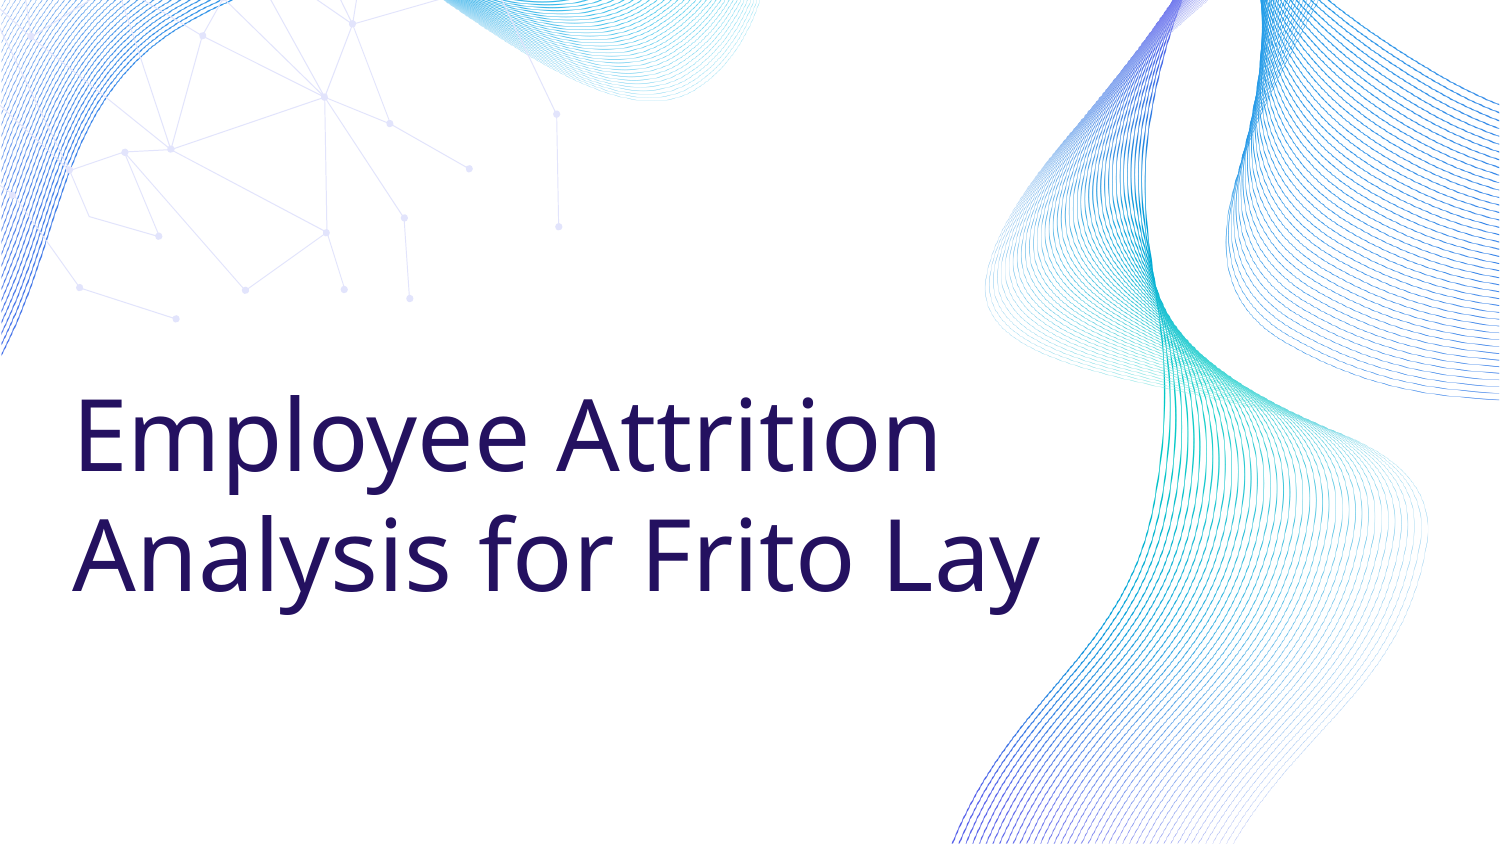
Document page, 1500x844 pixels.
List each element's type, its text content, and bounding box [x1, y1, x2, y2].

title Employee Attrition Analysis for Frito Lay [57, 374, 936, 627]
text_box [0, 0, 596, 326]
picture [0, 0, 776, 371]
picture [941, 0, 1500, 844]
